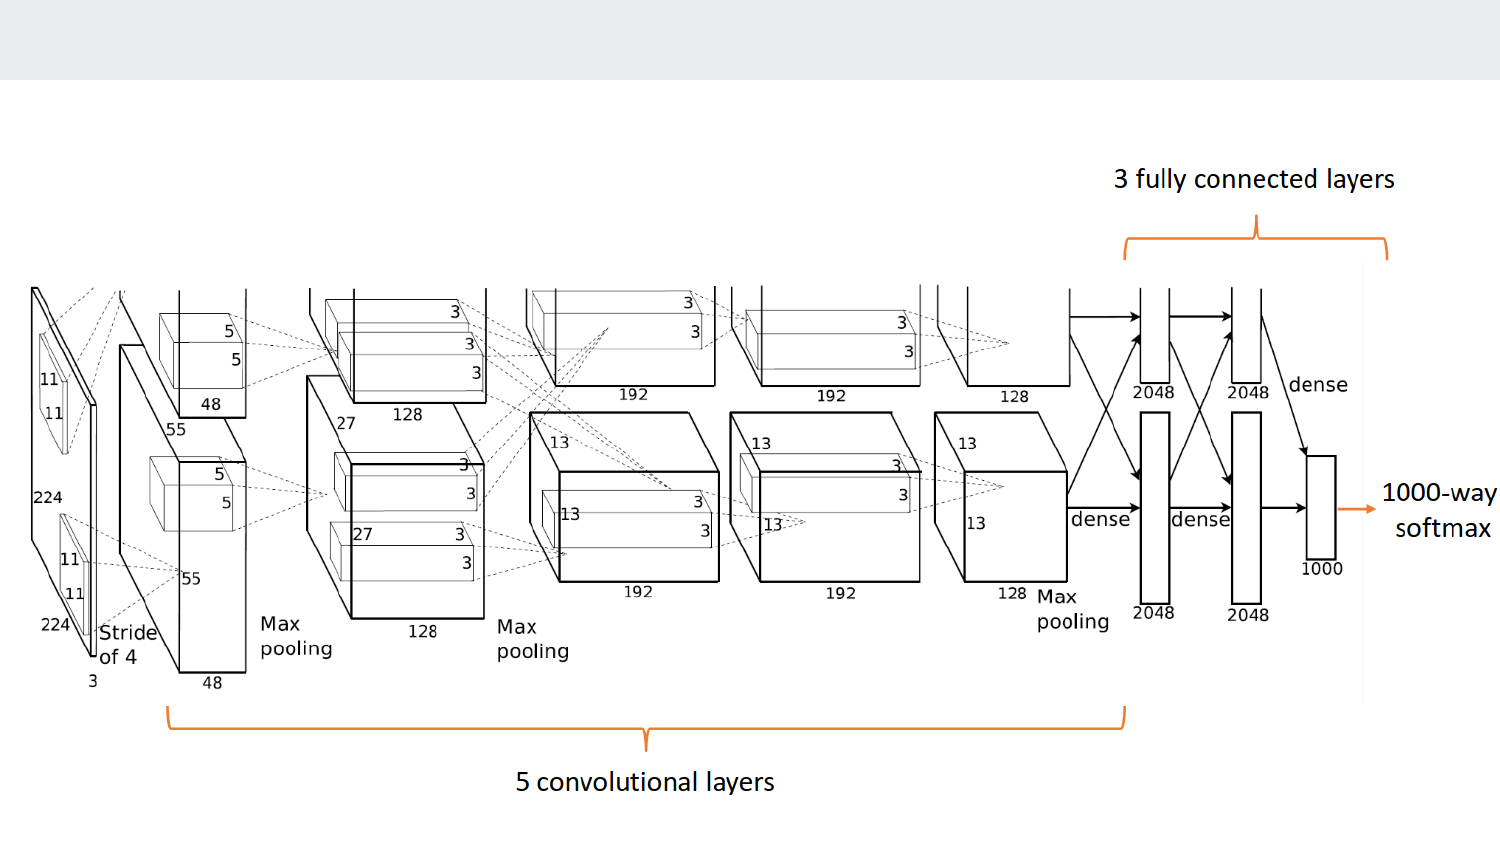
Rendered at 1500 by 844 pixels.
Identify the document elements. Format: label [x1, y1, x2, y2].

picture [0, 150, 1500, 796]
